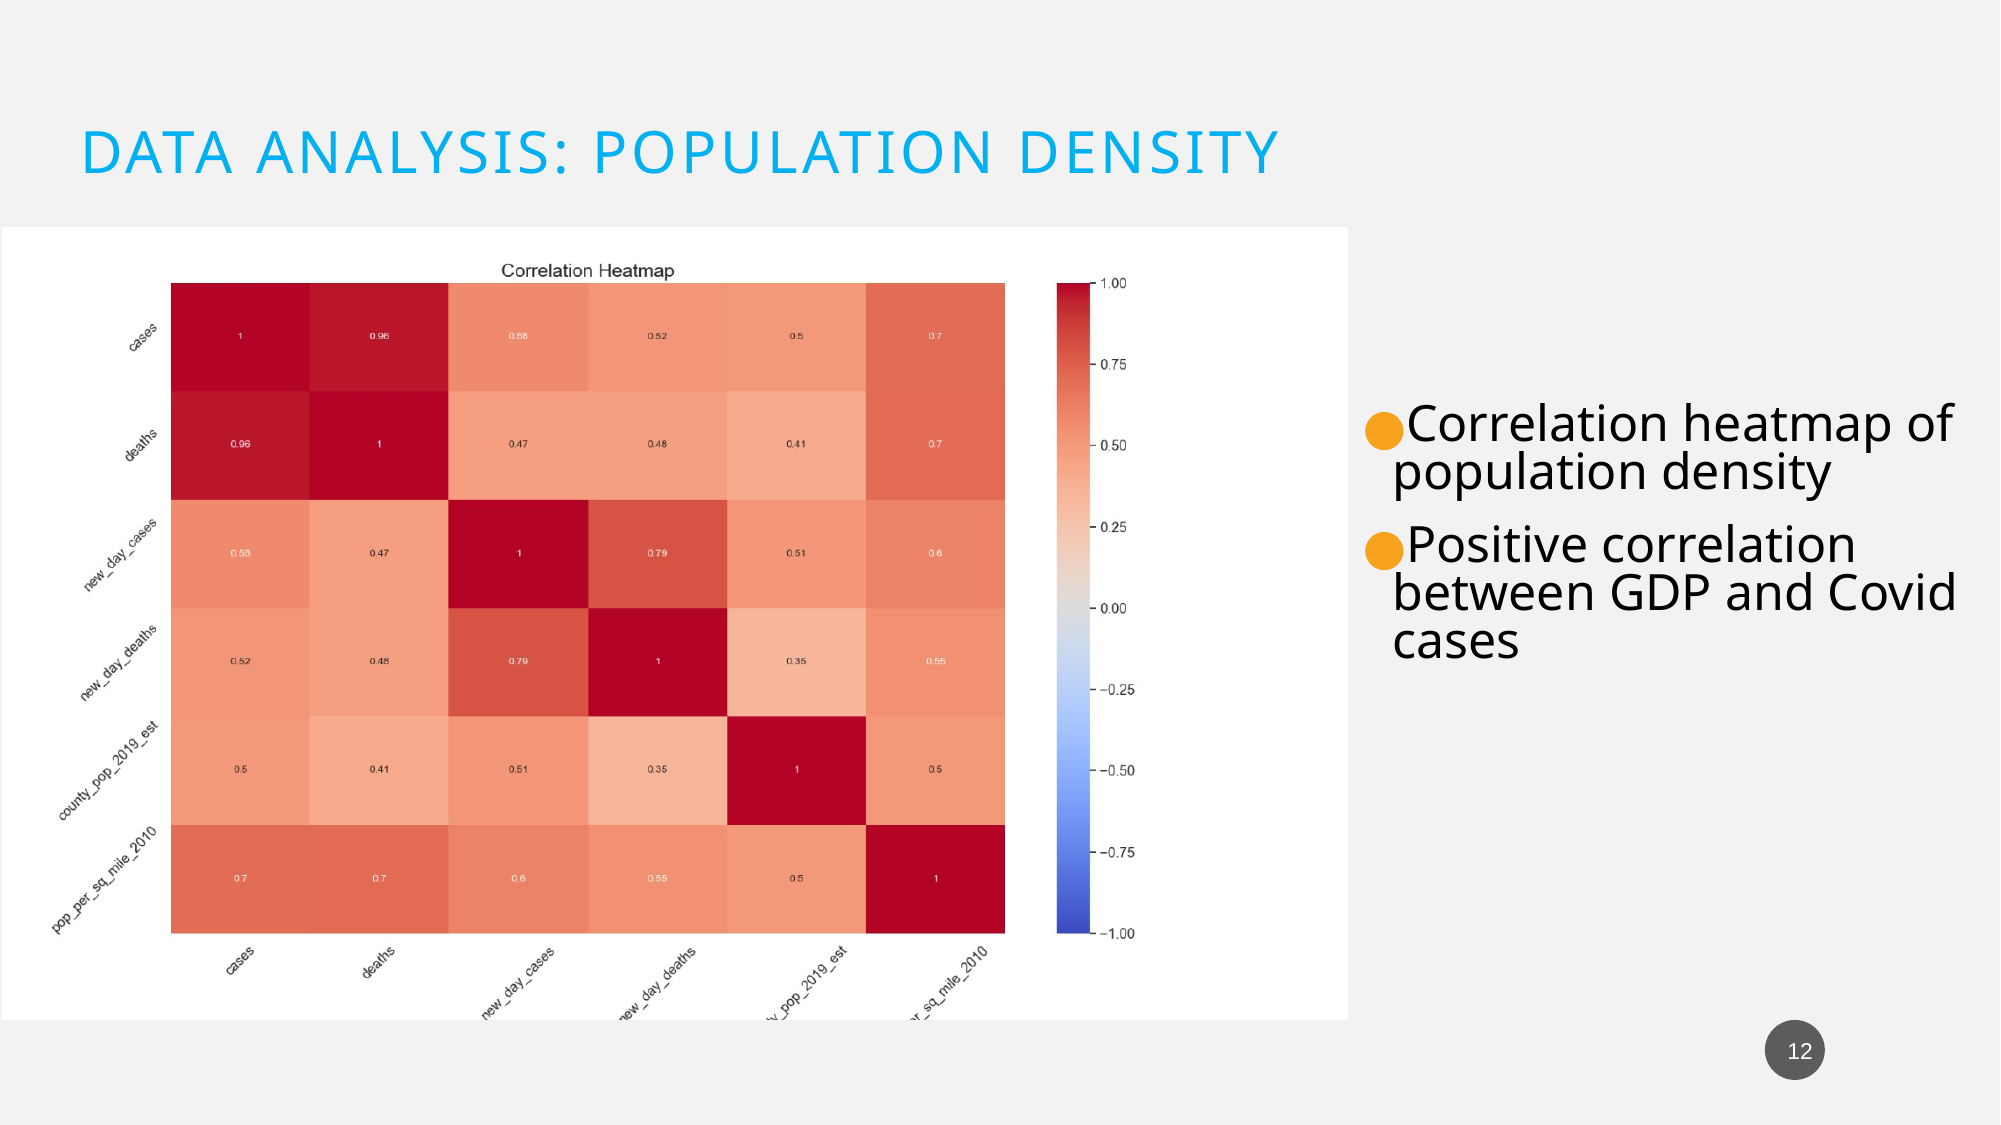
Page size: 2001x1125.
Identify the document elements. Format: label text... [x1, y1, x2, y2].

text_box Data analysis: population density [65, 56, 1765, 252]
picture [2, 227, 1348, 1020]
list Correlation heatmap of population density Positive correlation between GDP and Covid cases [1348, 307, 2000, 872]
slide_number 12 [1764, 1019, 1825, 1080]
